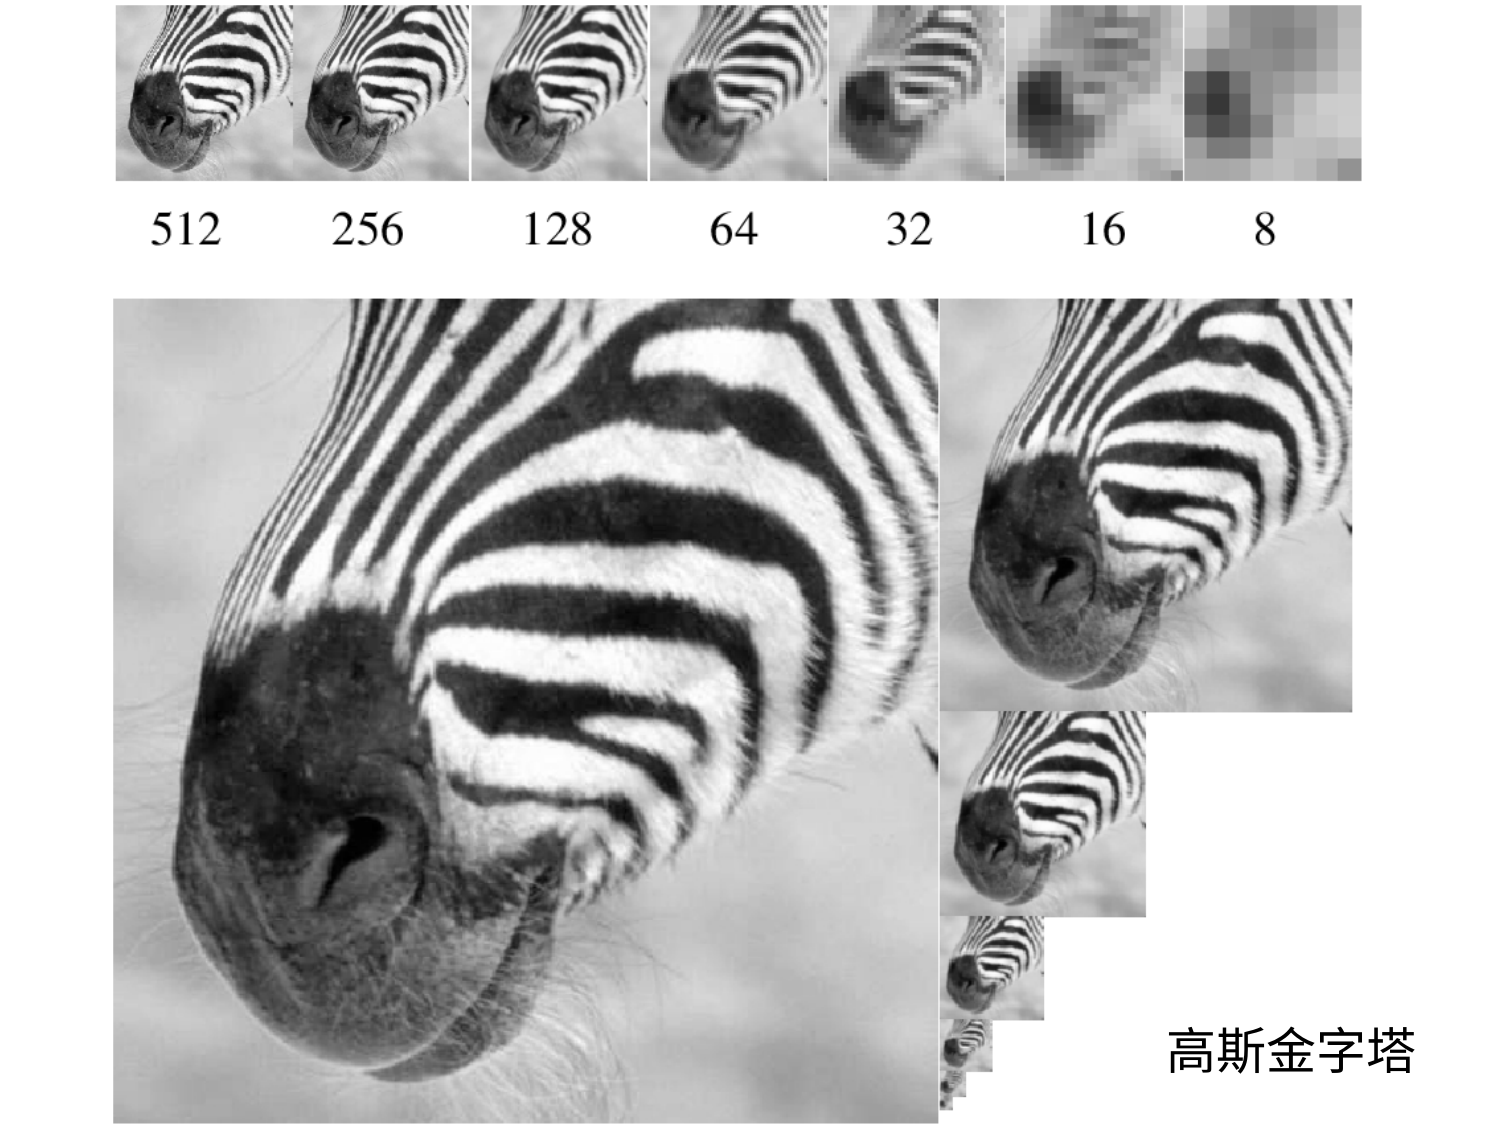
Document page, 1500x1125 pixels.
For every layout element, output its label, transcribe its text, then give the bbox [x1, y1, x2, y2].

picture [112, 4, 1363, 1125]
text_box 高斯金字塔 [1365, 1012, 1432, 1088]
